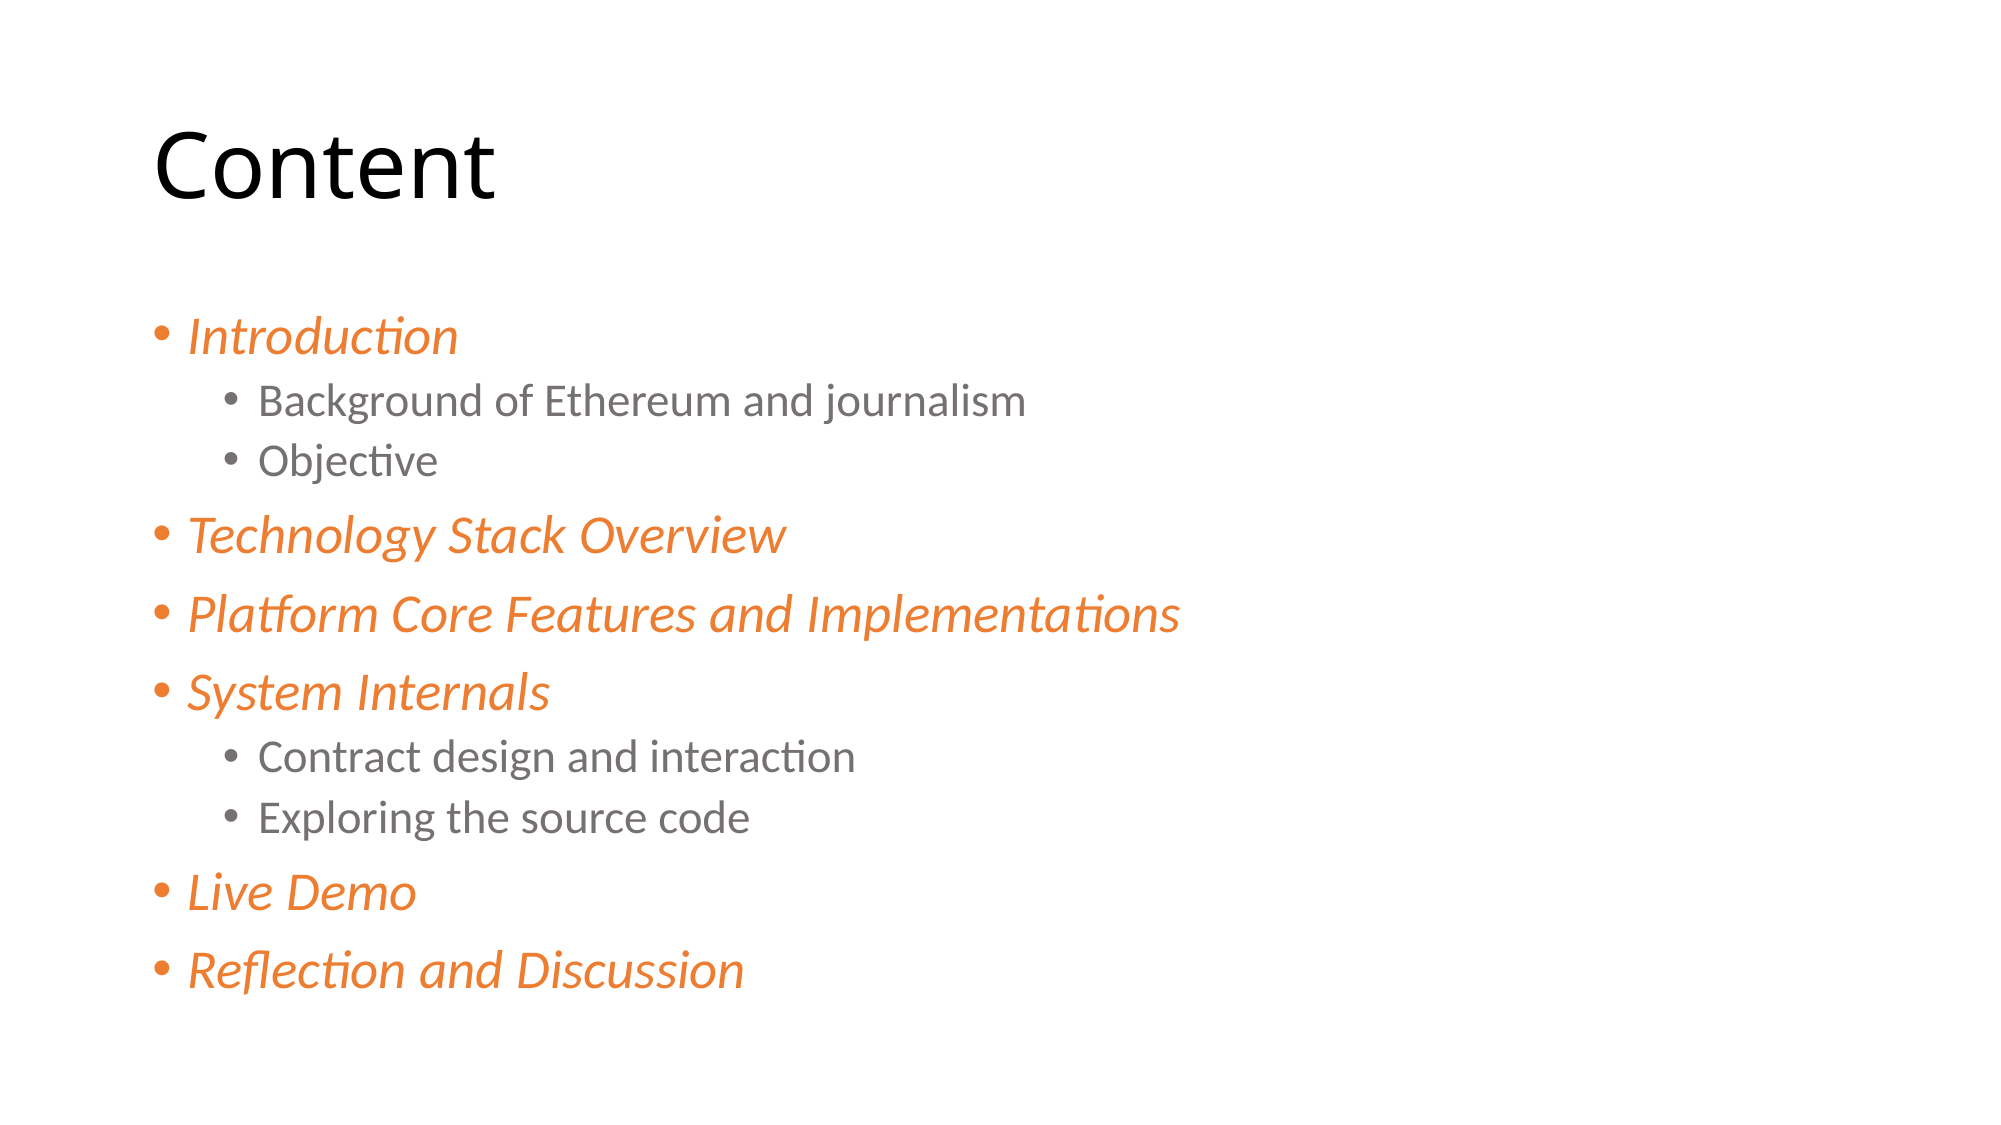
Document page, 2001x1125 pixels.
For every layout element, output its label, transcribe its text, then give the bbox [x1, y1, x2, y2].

title Content [137, 59, 1863, 278]
list Introduction Background of Ethereum and journalism Objective Technology Stack Overview Platform Core Features and Implementations System Internals Contract design and interaction Exploring the source code Live Demo Reflection and Discussion [137, 299, 1863, 1014]
